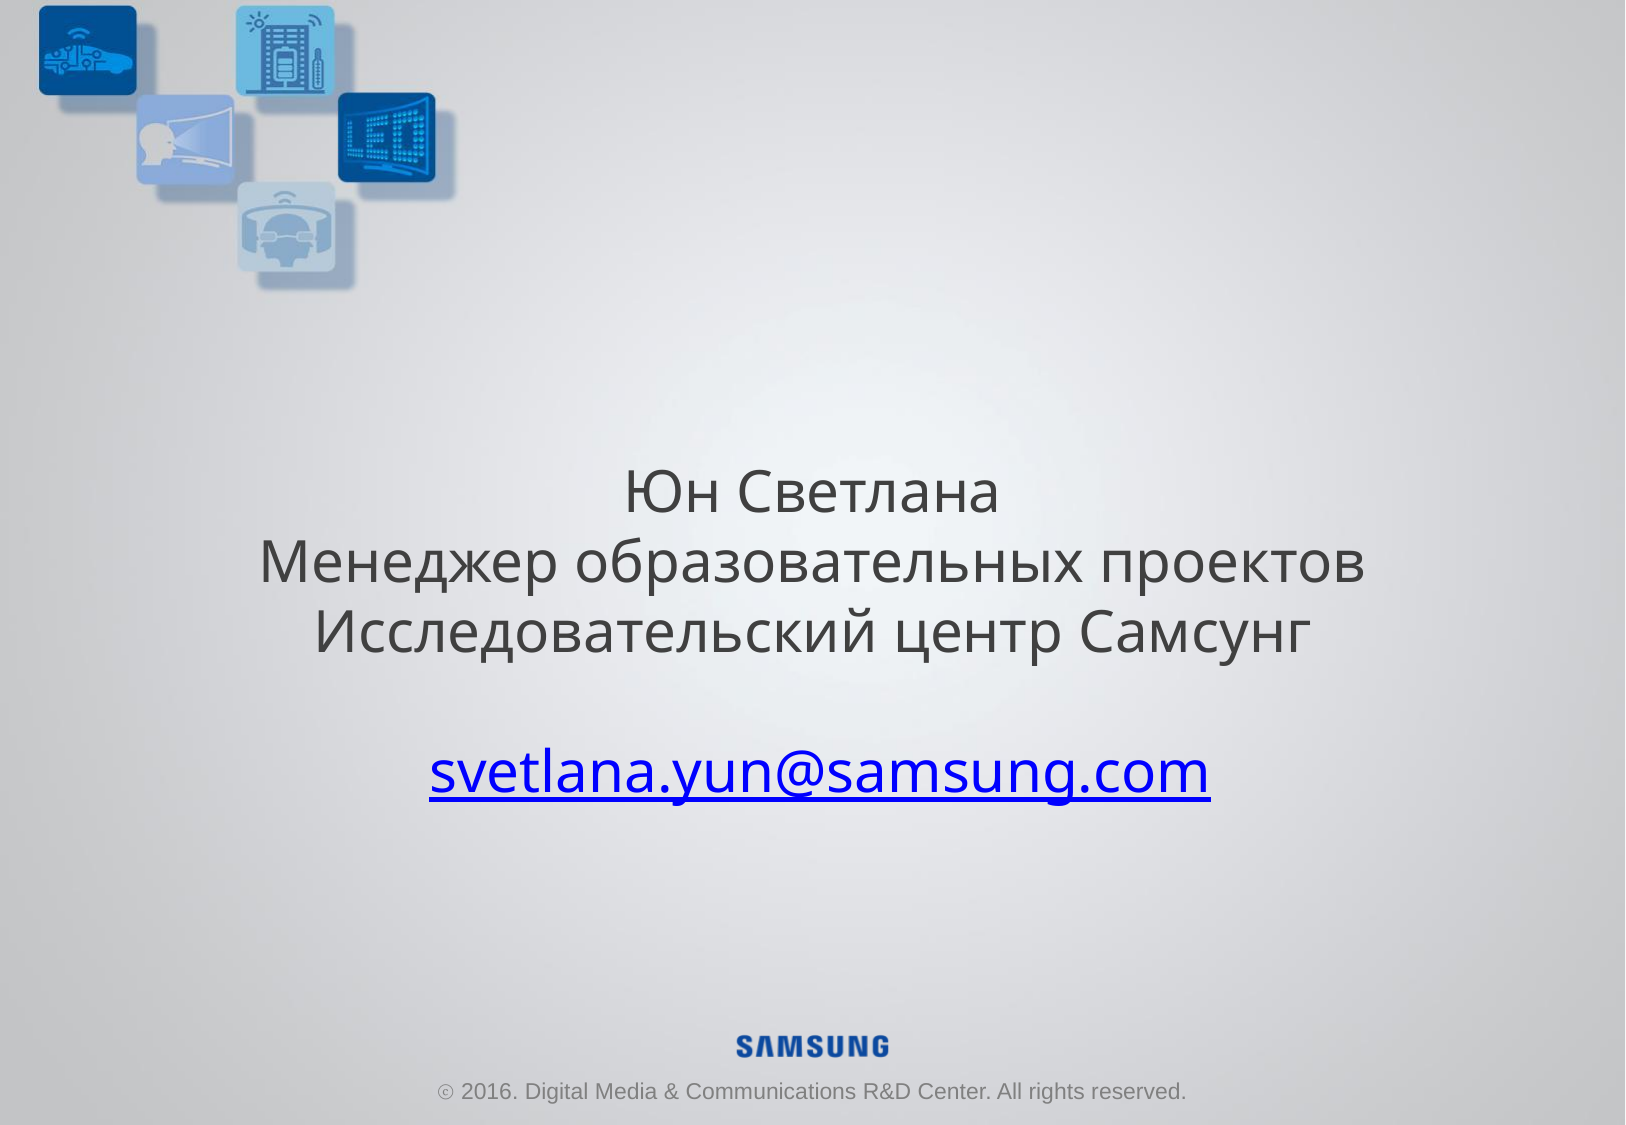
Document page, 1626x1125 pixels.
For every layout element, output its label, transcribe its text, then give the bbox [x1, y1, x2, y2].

title Юн Светлана Менеджер образовательных проектов Исследовательский центр Самсунг svetlana.yun@samsung.com [81, 445, 1544, 634]
picture [0, 0, 1626, 1125]
